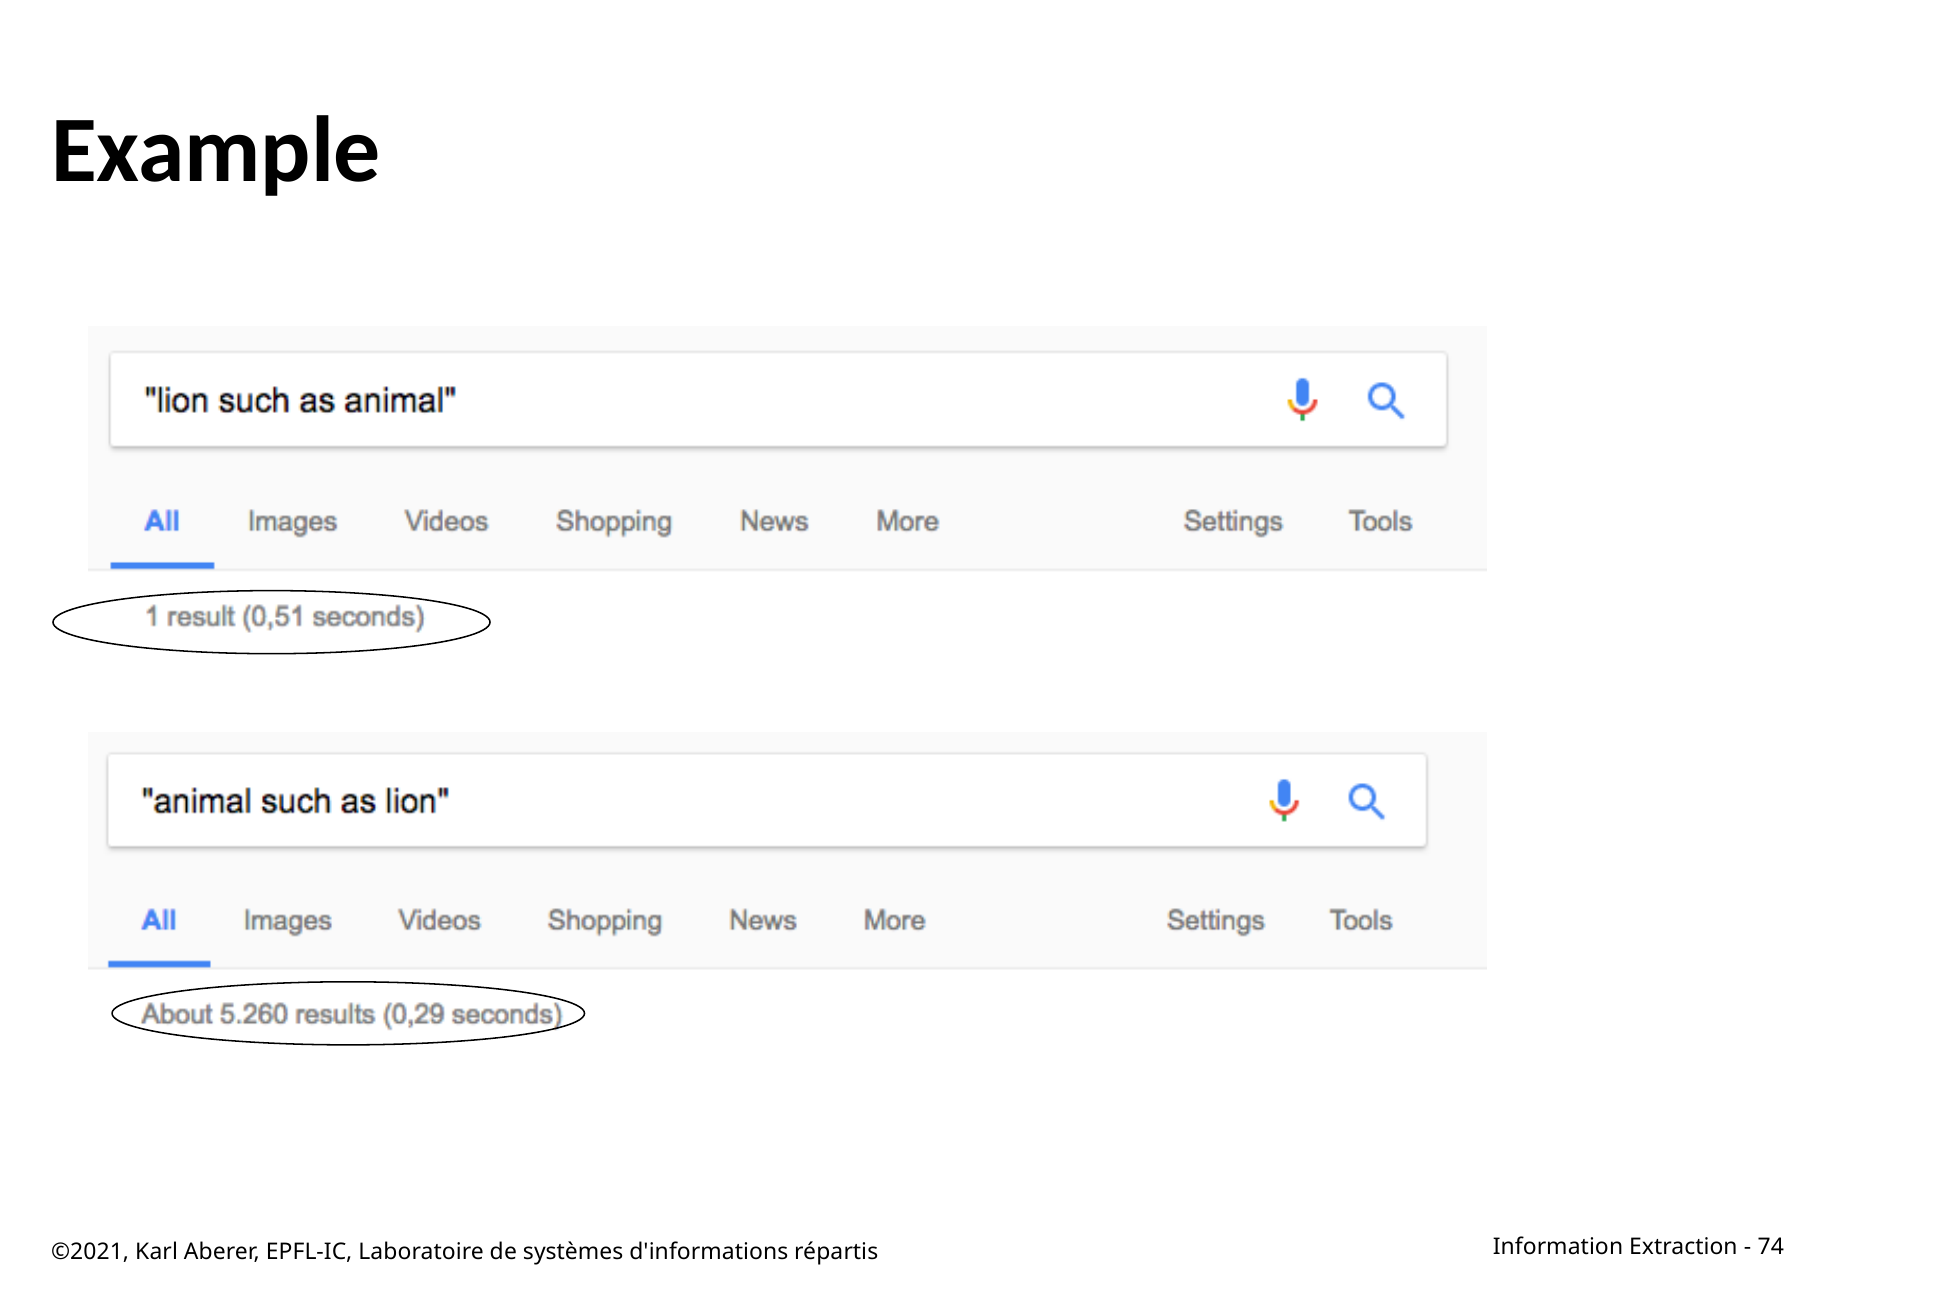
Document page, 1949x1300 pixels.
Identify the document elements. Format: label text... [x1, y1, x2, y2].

text_box [52, 606, 83, 639]
footer ©2021, Karl Aberer, EPFL-IC, Laboratoire de systèmes d'informations répartis [32, 1227, 1284, 1271]
title Example [32, 57, 1803, 232]
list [88, 326, 1487, 654]
picture [88, 732, 1487, 1071]
